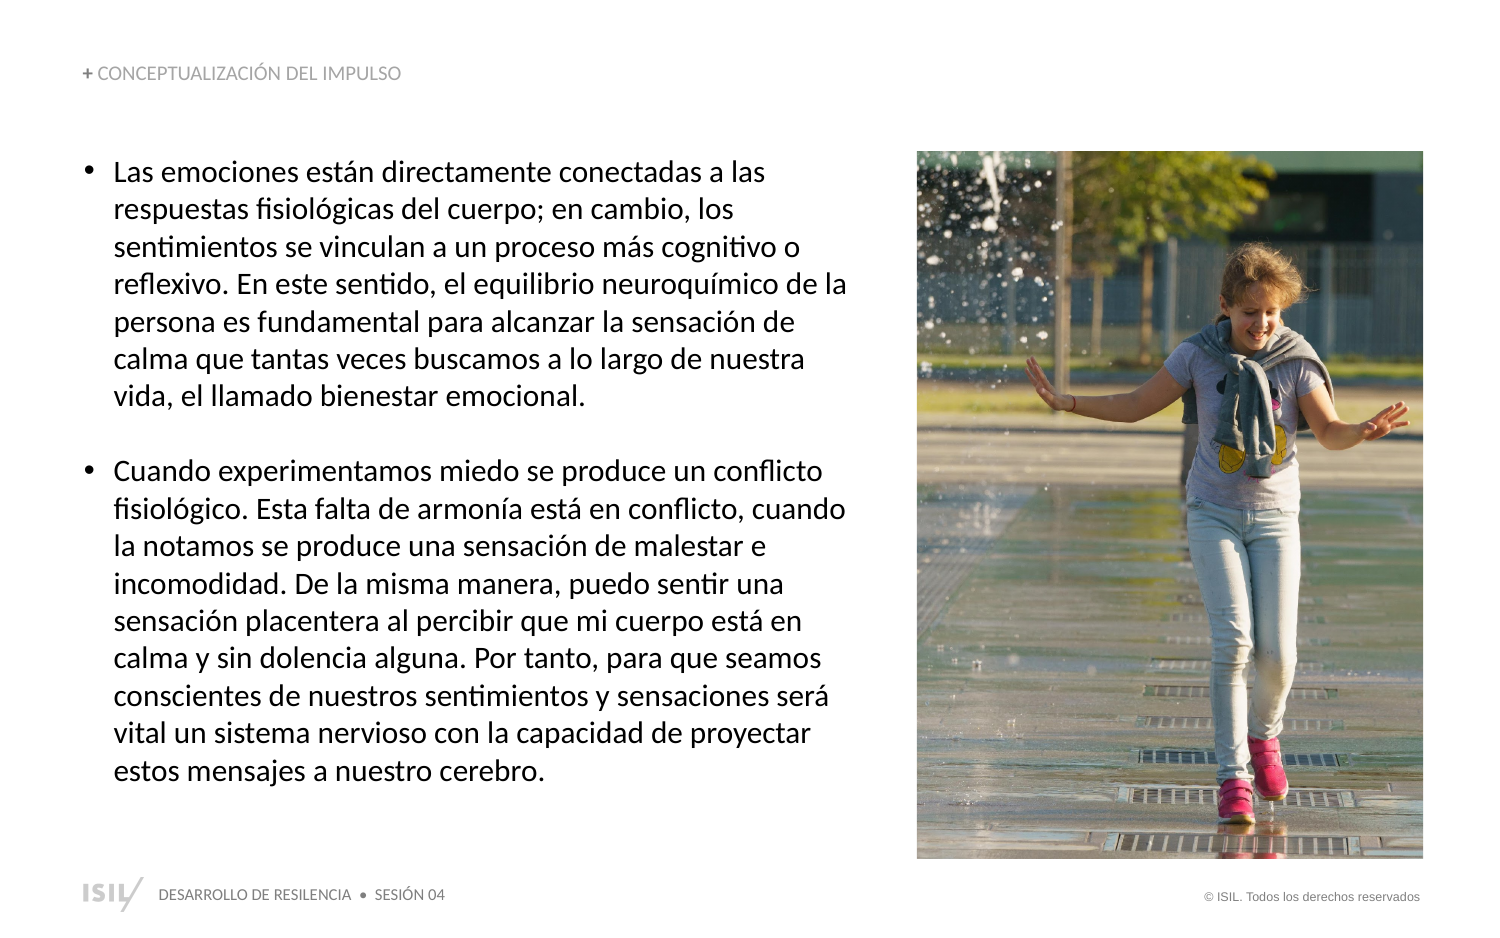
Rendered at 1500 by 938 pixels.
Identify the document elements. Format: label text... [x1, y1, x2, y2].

text_box Las emociones están directamente conectadas a las respuestas fisiológicas del cuerpo; en cambio, los sentimientos se vinculan a un proceso más cognitivo o reflexivo. En este sentido, el equilibrio neuroquímico de la persona es fundamental para alcanzar la sensación de calma que tantas veces buscamos a lo largo de nuestra vida, el llamado bienestar emocional. Cuando experimentamos miedo se produce un conflicto fisiológico. Esta falta de armonía está en conflicto, cuando la notamos se produce una sensación de malestar e incomodidad. De la misma manera, puedo sentir una sensación placentera al percibir que mi cuerpo está en calma y sin dolencia alguna. Por tanto, para que seamos conscientes de nuestros sentimientos y sensaciones será vital un sistema nervioso con la capacidad de proyectar estos mensajes a nuestro cerebro. [83, 151, 865, 788]
text_box + CONCEPTUALIZACIÓN DEL IMPULSO [82, 61, 482, 85]
picture [916, 150, 1424, 859]
